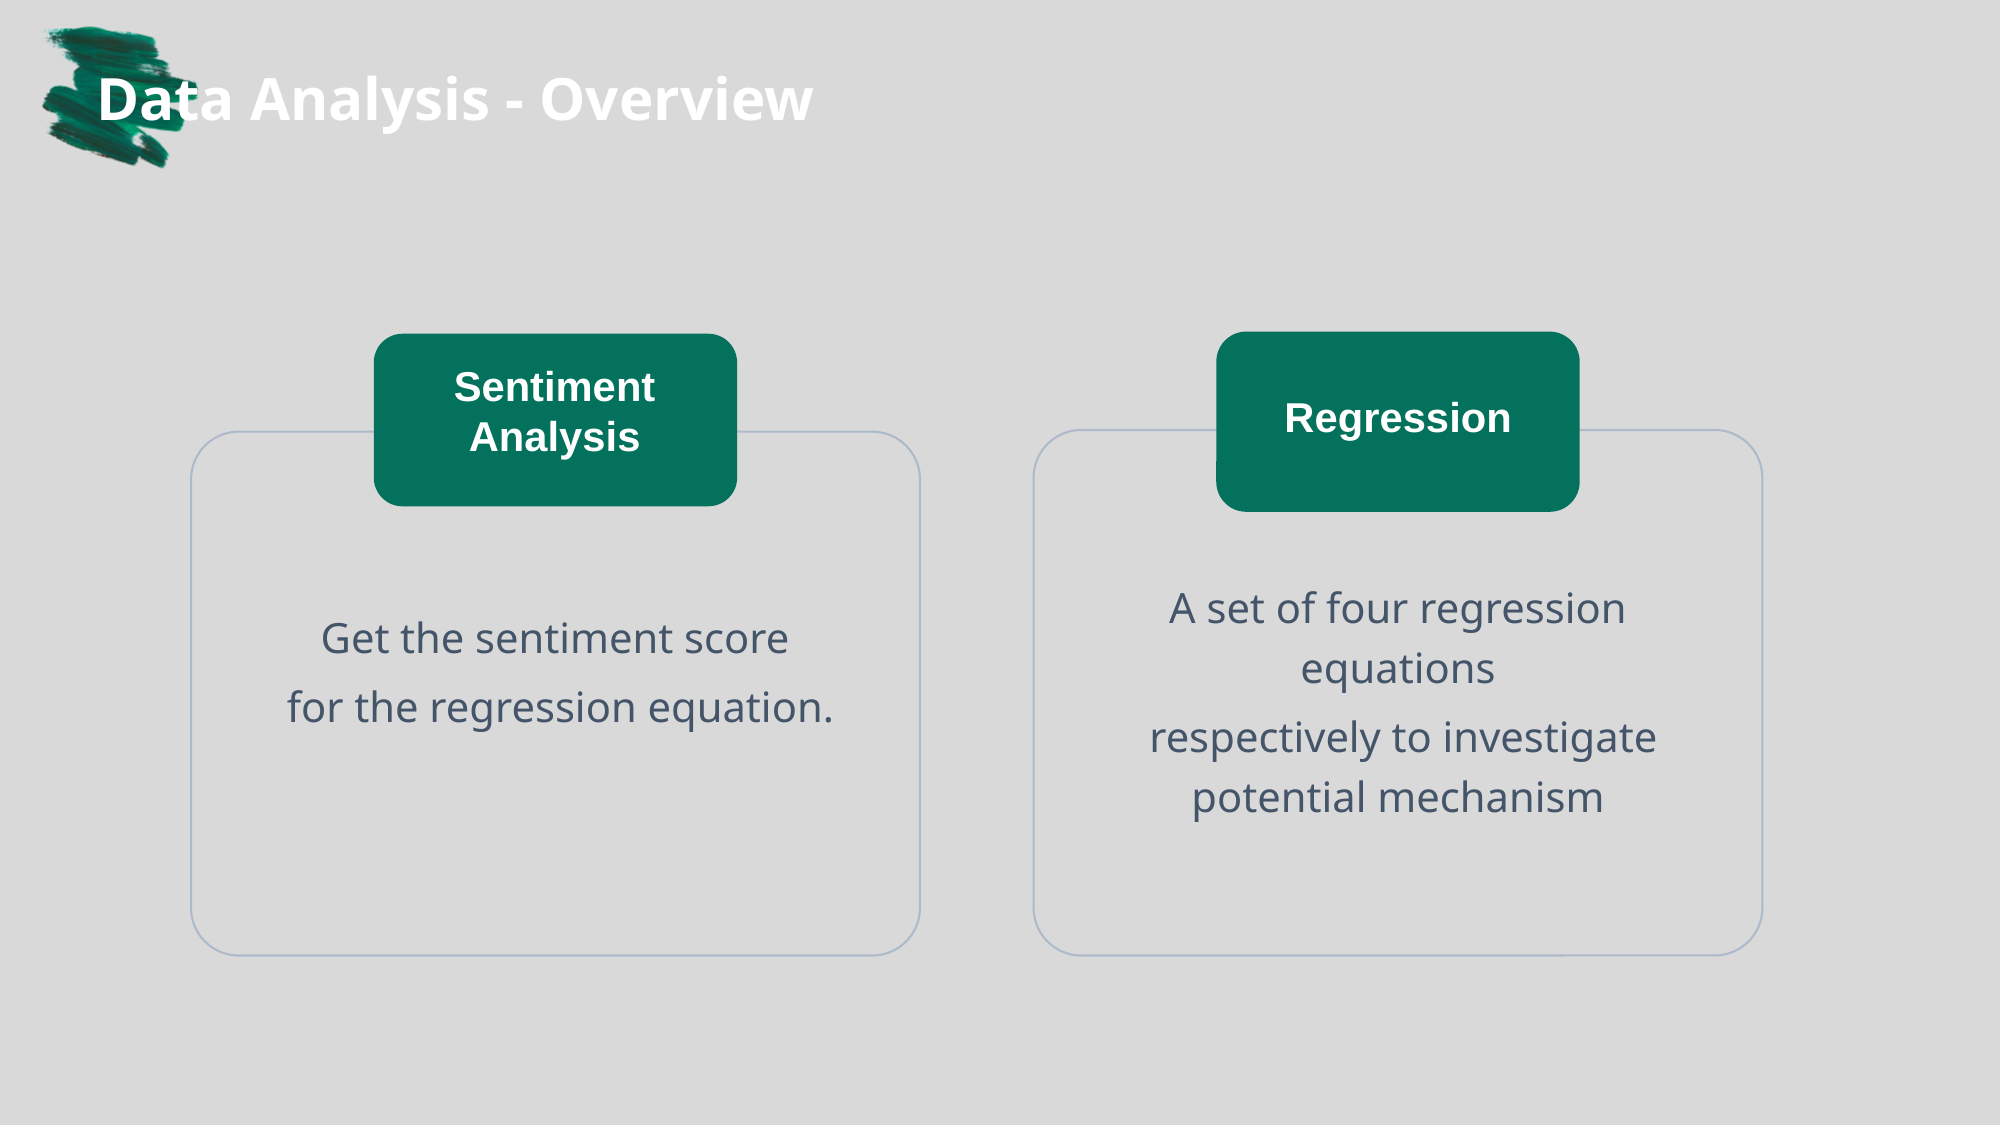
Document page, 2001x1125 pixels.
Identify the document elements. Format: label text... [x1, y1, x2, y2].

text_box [190, 333, 921, 956]
picture [42, 25, 199, 170]
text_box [1033, 331, 1763, 956]
text_box Data Analysis - Overview [203, 54, 855, 140]
